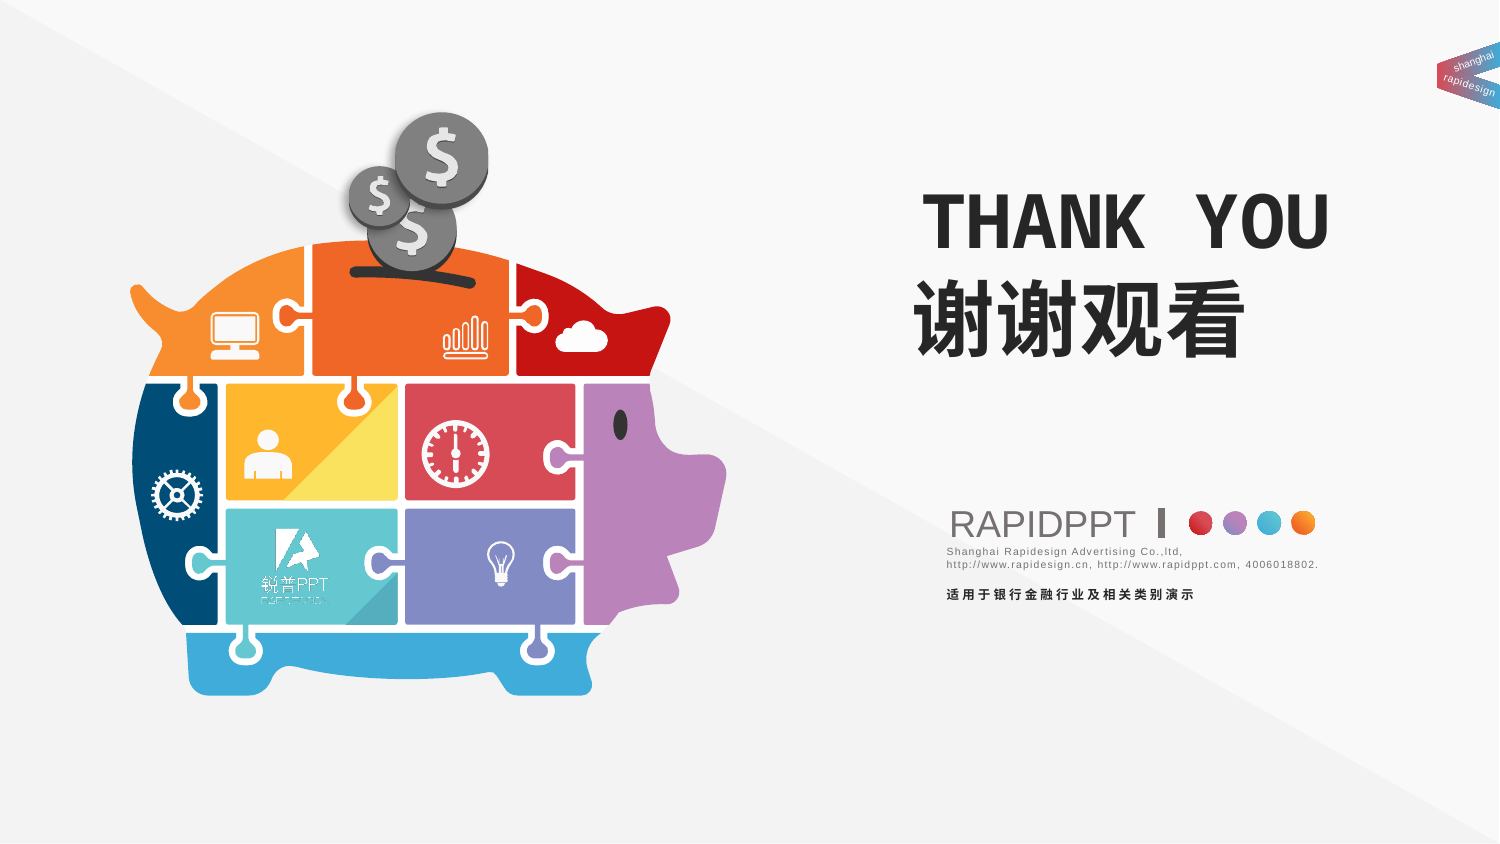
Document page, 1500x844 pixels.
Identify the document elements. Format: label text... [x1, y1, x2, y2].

text_box THANK YOU [906, 166, 1347, 260]
text_box 谢谢观看 [896, 260, 1374, 375]
picture [349, 111, 489, 230]
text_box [931, 492, 1339, 611]
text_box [127, 235, 730, 696]
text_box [367, 210, 458, 278]
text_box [1427, 42, 1500, 110]
